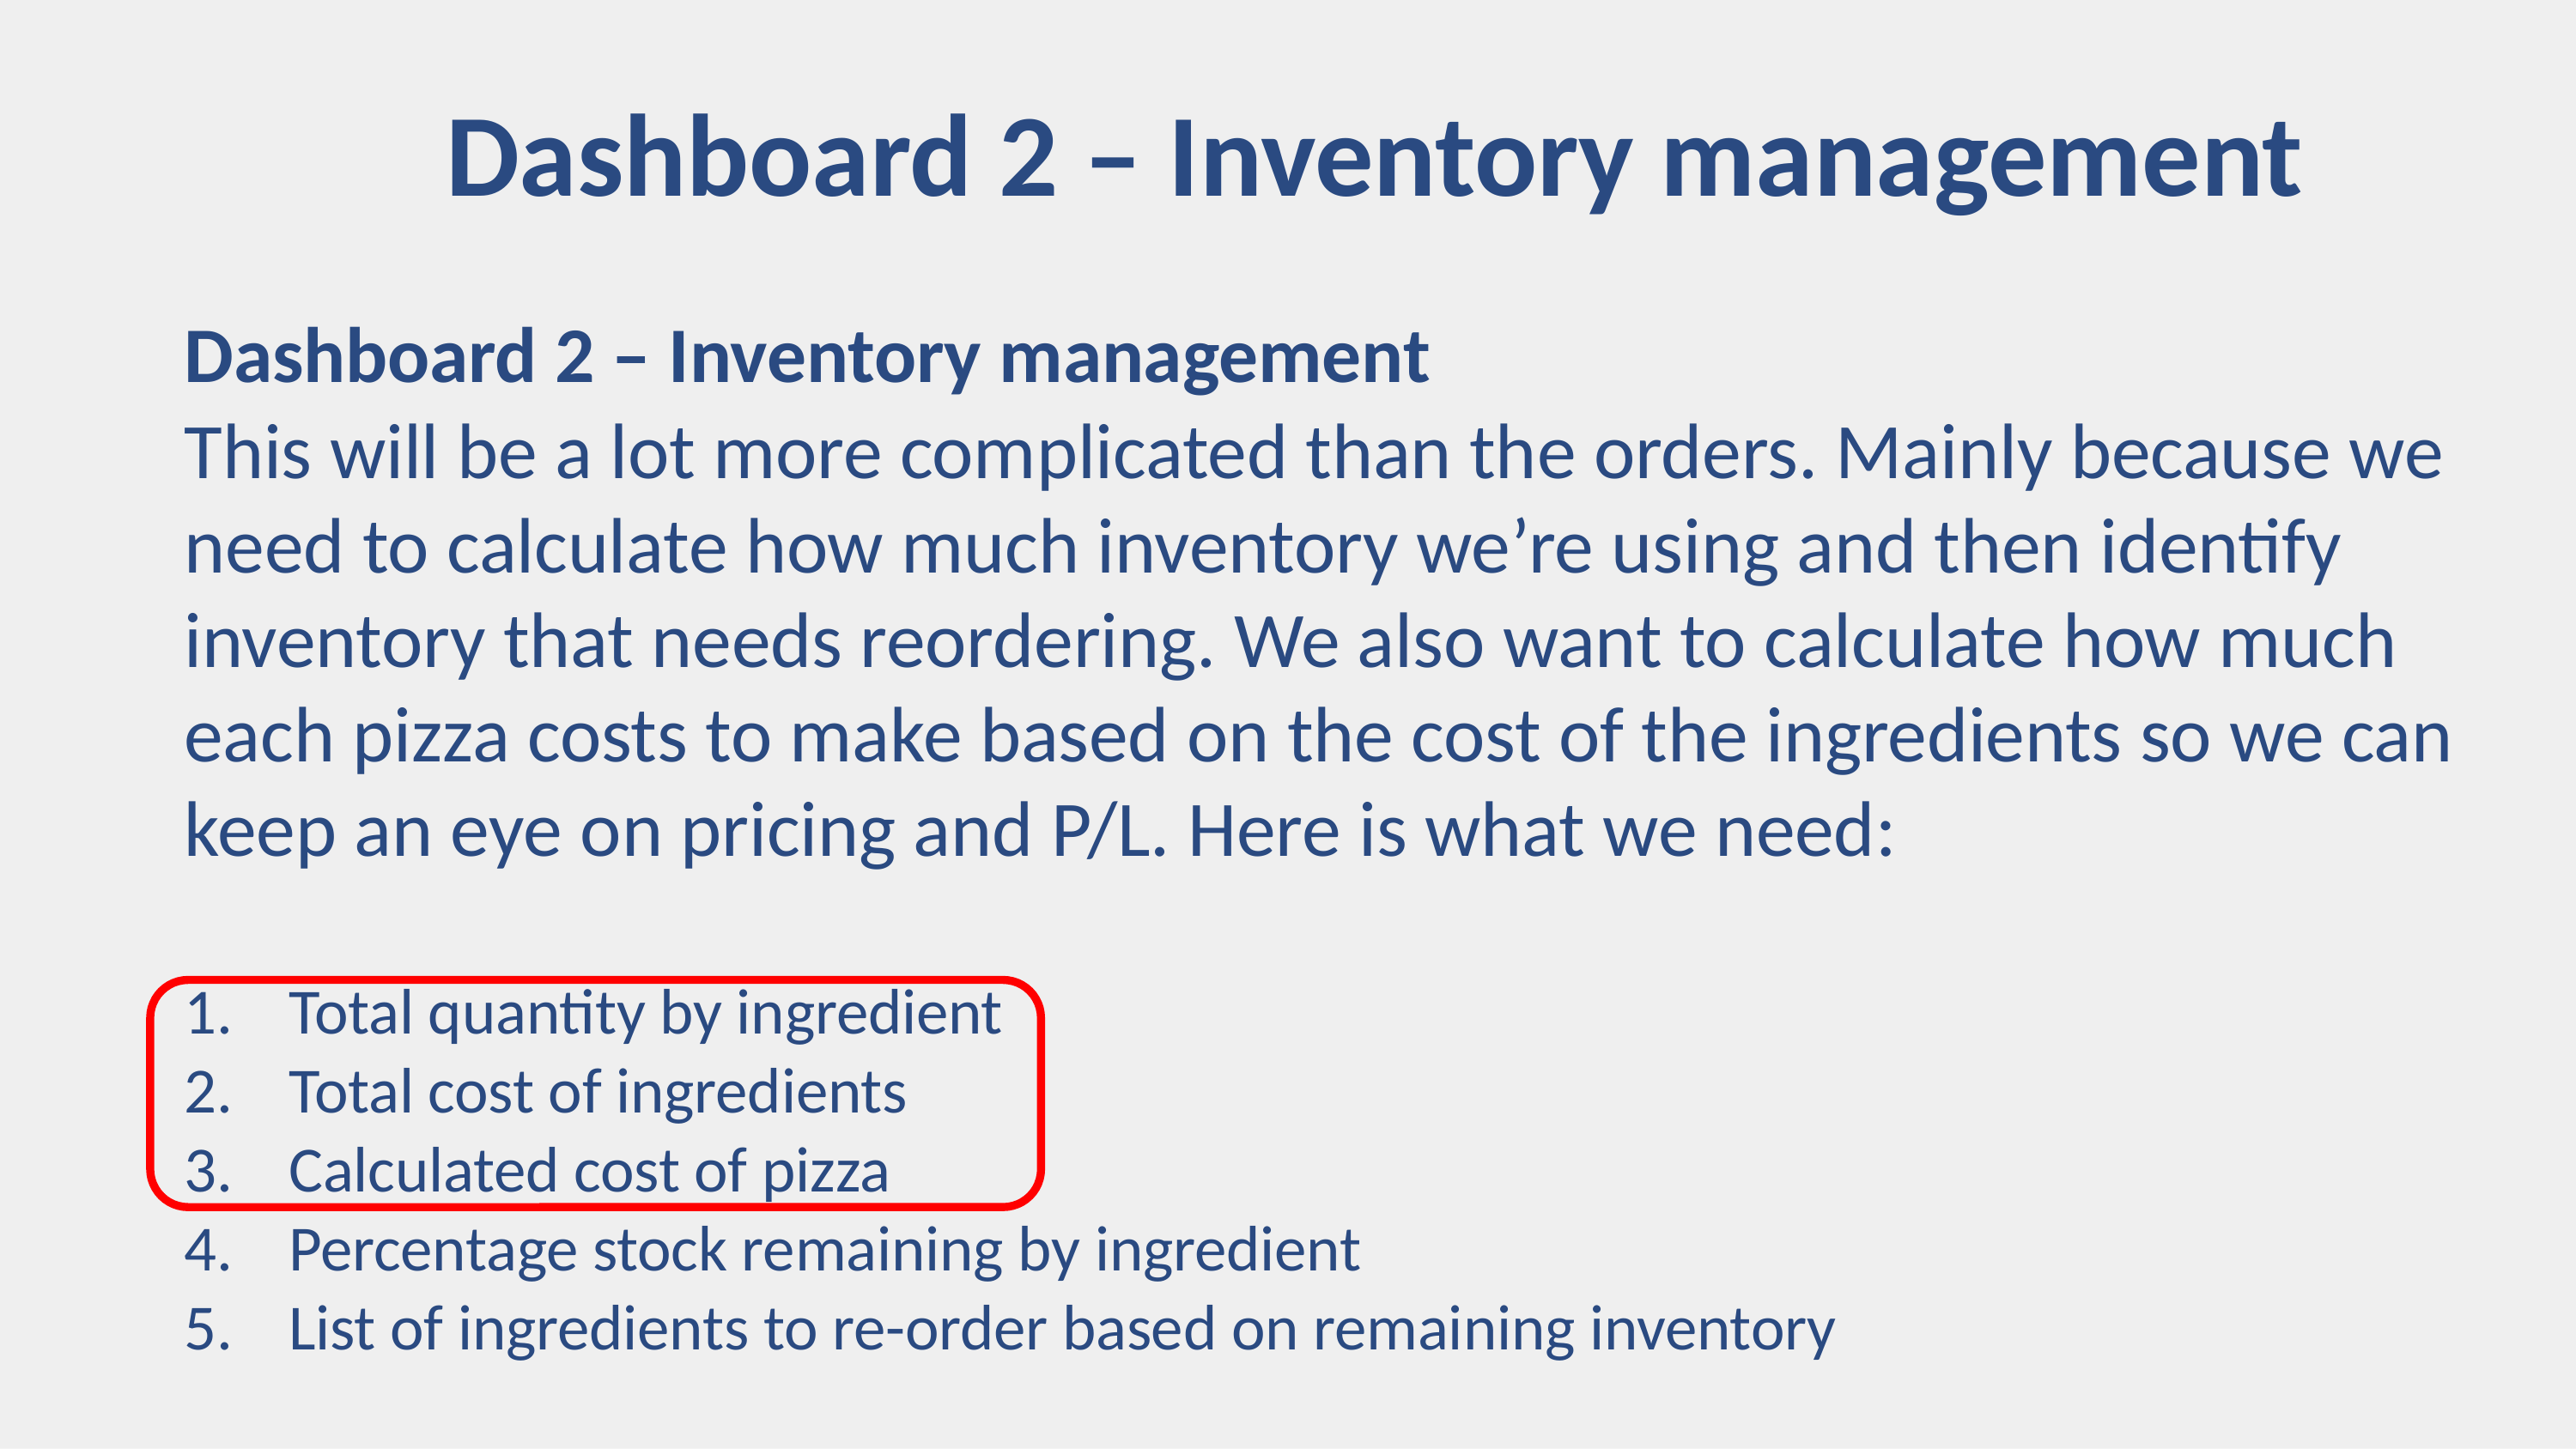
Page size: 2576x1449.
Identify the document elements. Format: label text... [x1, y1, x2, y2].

text_box Dashboard 2 – Inventory management This will be a lot more complicated than the orders. Mainly because we need to calculate how much inventory we’re using and then identify inventory that needs reordering. We also want to calculate how much each pizza costs to make based on the cost of the ingredients so we can keep an eye on pricing and P/L. Here is what we need: Total quantity by ingredient Total cost of ingredients Calculated cost of pizza Percentage stock remaining by ingredient List of ingredients to re-order based on remaining inventory [182, 302, 2490, 1363]
title Dashboard 2 – Inventory management [407, 77, 2340, 302]
text_box [148, 978, 1043, 1210]
